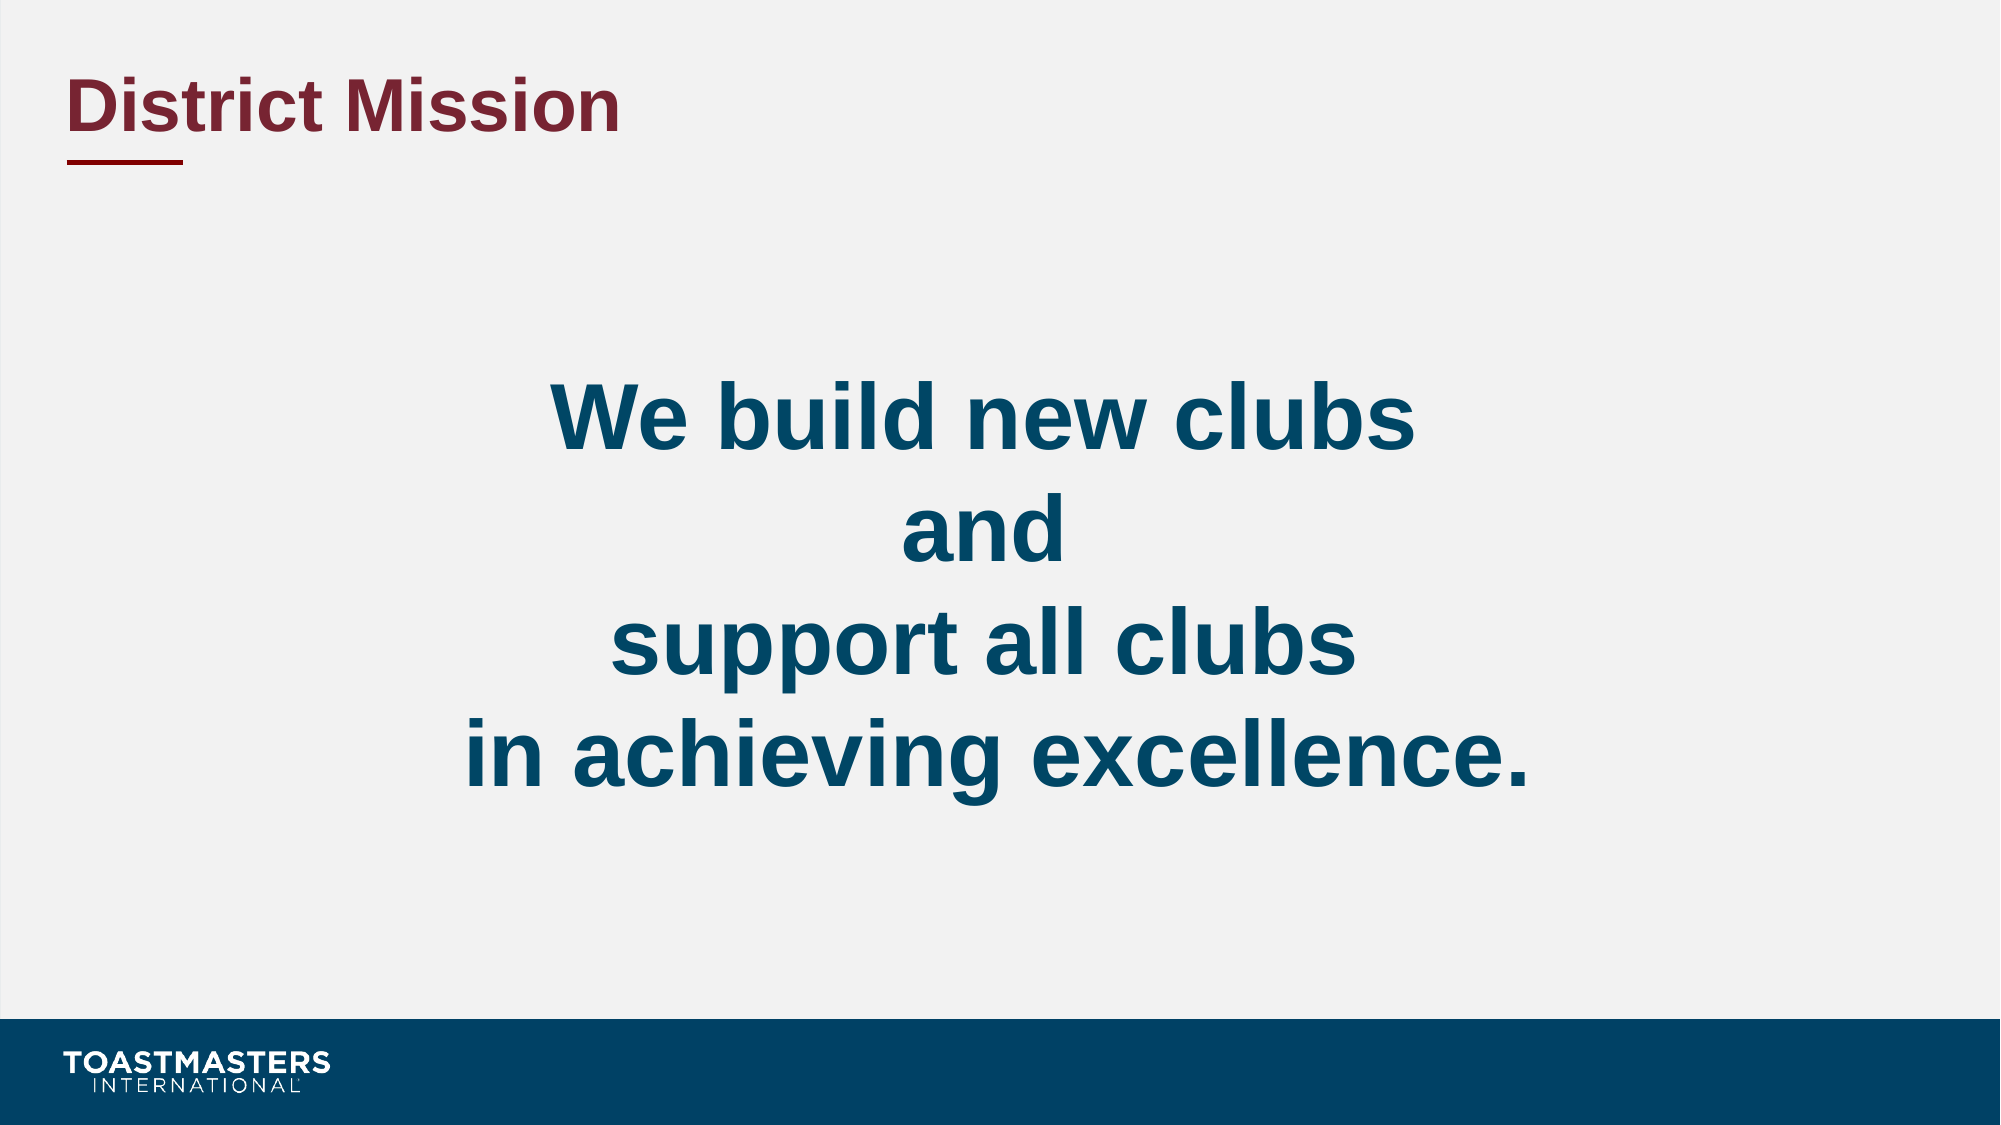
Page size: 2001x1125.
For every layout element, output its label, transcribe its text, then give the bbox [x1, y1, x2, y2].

text_box District Mission [49, 48, 1934, 155]
text_box We build new clubs and support all clubs in achieving excellence. [139, 291, 1856, 870]
picture [51, 1036, 343, 1103]
